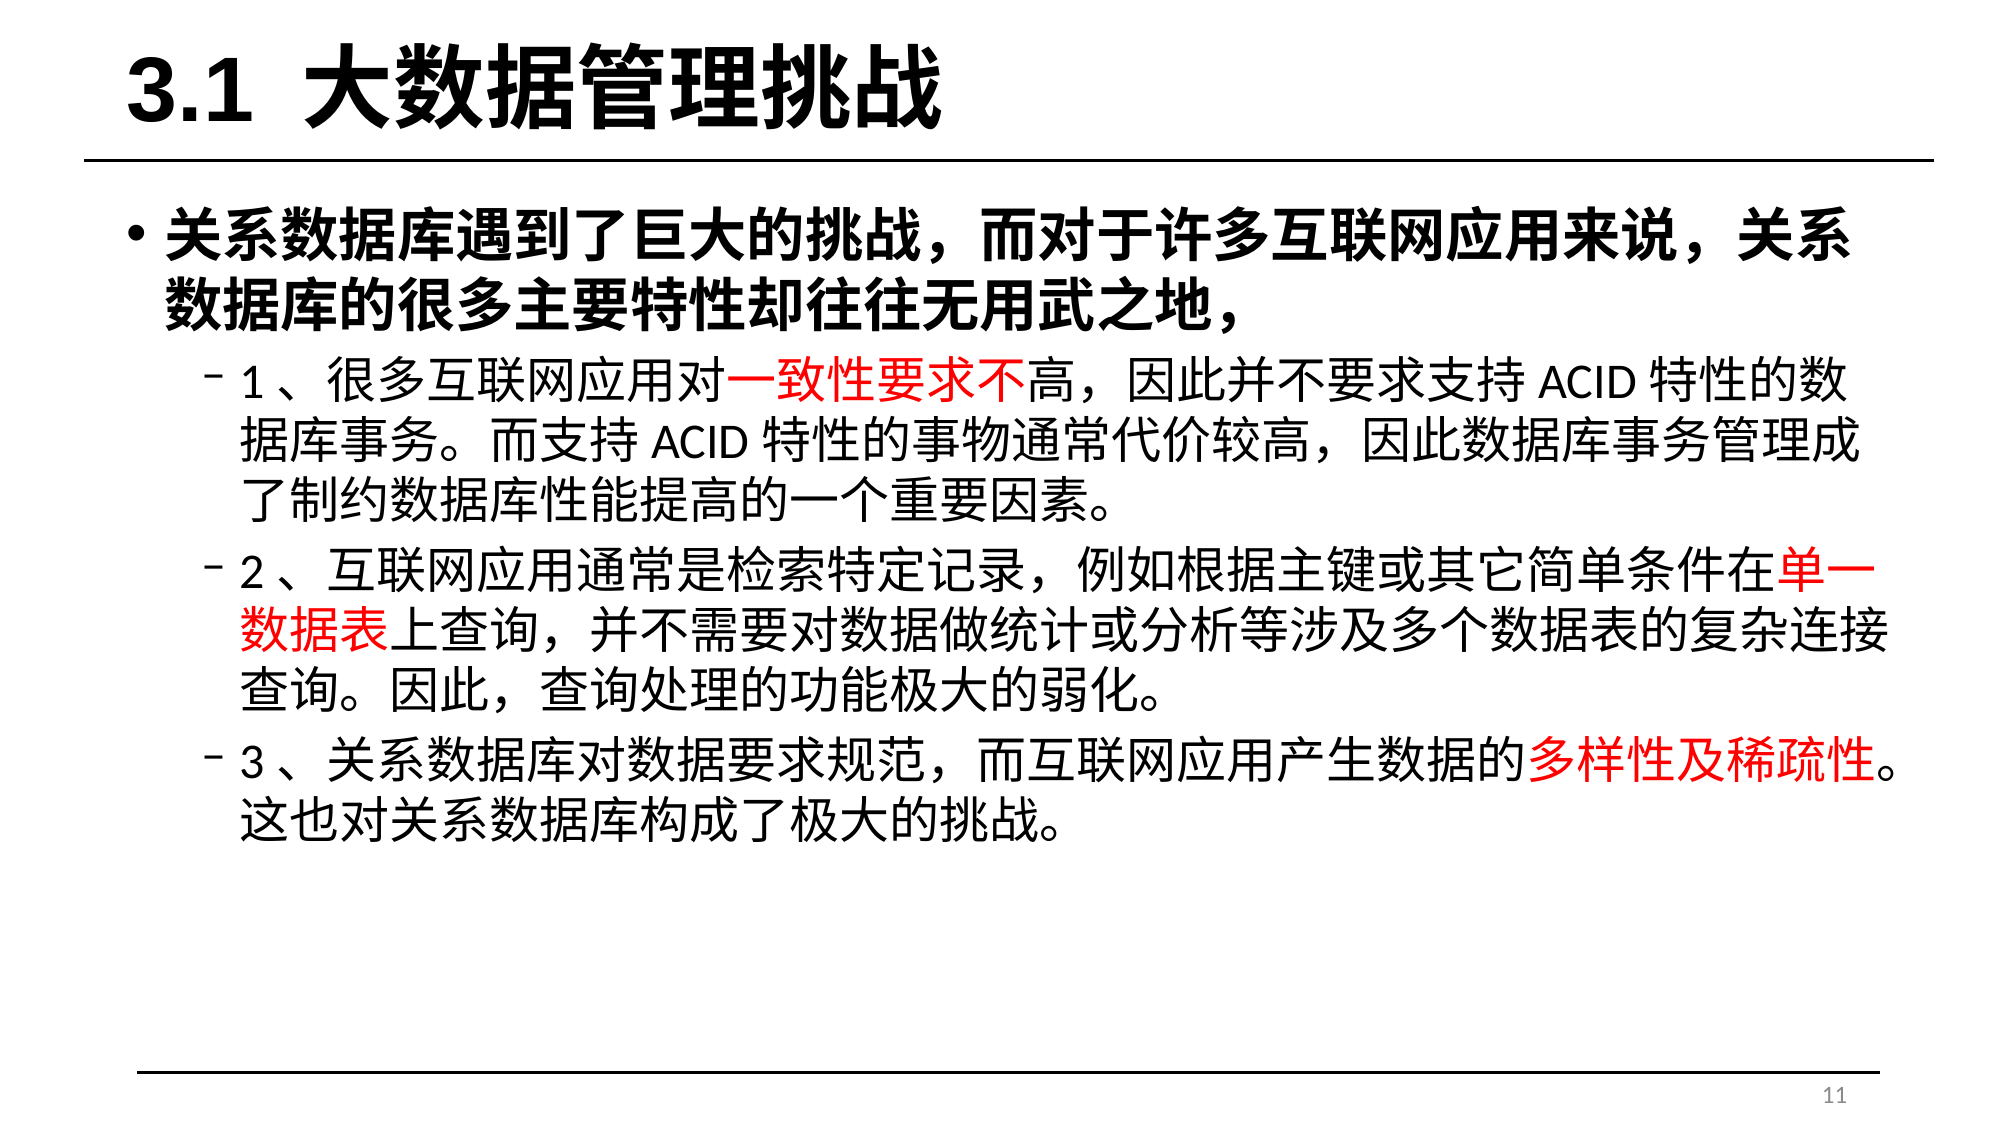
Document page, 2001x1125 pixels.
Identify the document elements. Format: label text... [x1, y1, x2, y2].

slide_number 11 [1412, 1063, 1863, 1124]
title 3.1 大数据管理挑战 [111, 22, 1905, 161]
list 关系数据库遇到了巨大的挑战，而对于许多互联网应用来说，关系数据库的很多主要特性却往往无用武之地， 1、很多互联网应用对一致性要求不高，因此并不要求支持ACID特性的数据库事务。而支持ACID特性的事物通常代价较高，因此数据库事务管理成了制约数据库性能提高的一个重要因素。 2、互联网应用通常是检索特定记录，例如根据主键或其它简单条件在单一数据表上查询，并不需要对数据做统计或分析等涉及多个数据表的复杂连接查询。因此，查询处理的功能极大的弱化。 3、关系数据库对数据要求规范，而互联网应用产生数据的多样性及稀疏性。这也对关系数据库构成了极大的挑战。 [111, 190, 1905, 1014]
